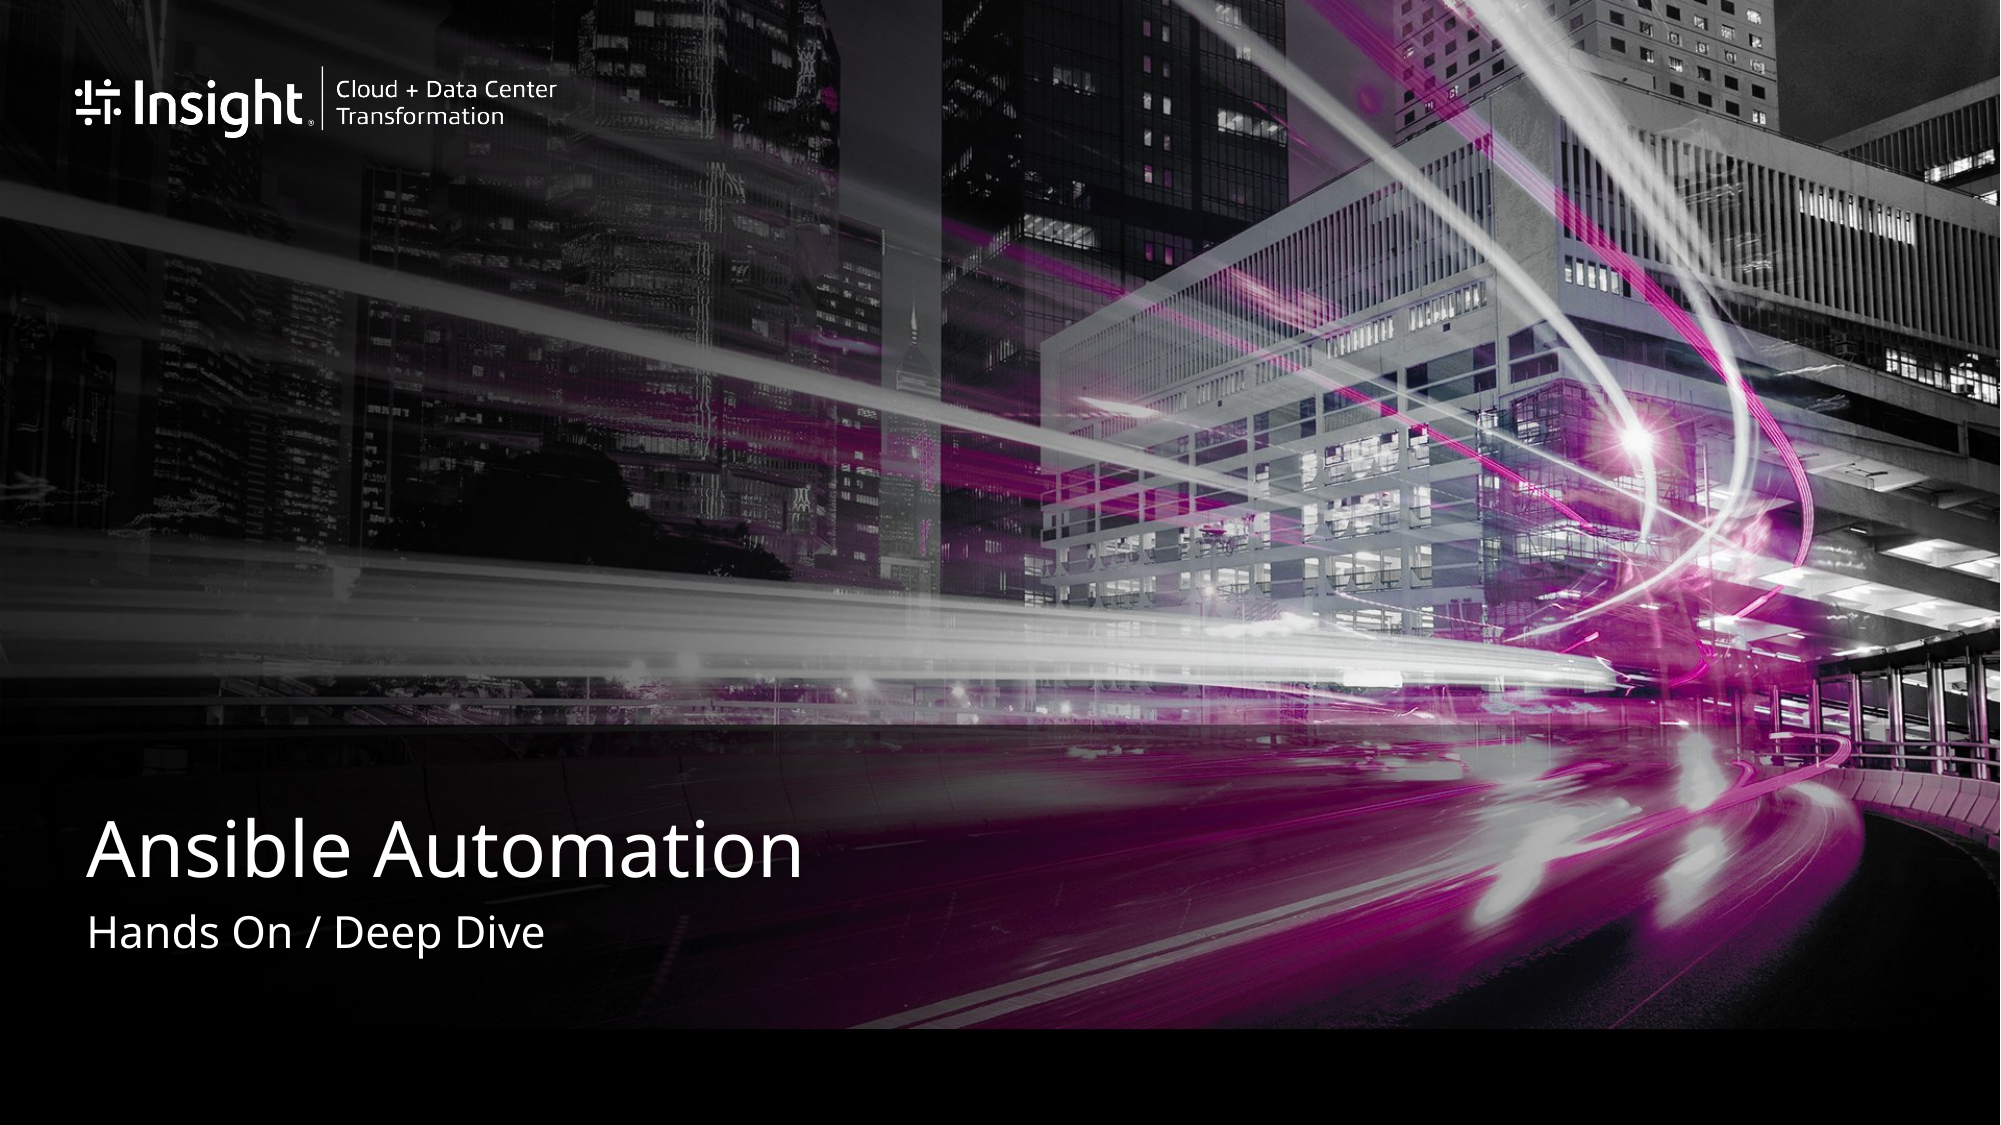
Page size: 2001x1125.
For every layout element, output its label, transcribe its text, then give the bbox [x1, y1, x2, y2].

title Ansible Automation [71, 748, 1416, 902]
subtitle Hands On / Deep Dive [71, 902, 1415, 1020]
picture [0, 0, 2000, 1125]
